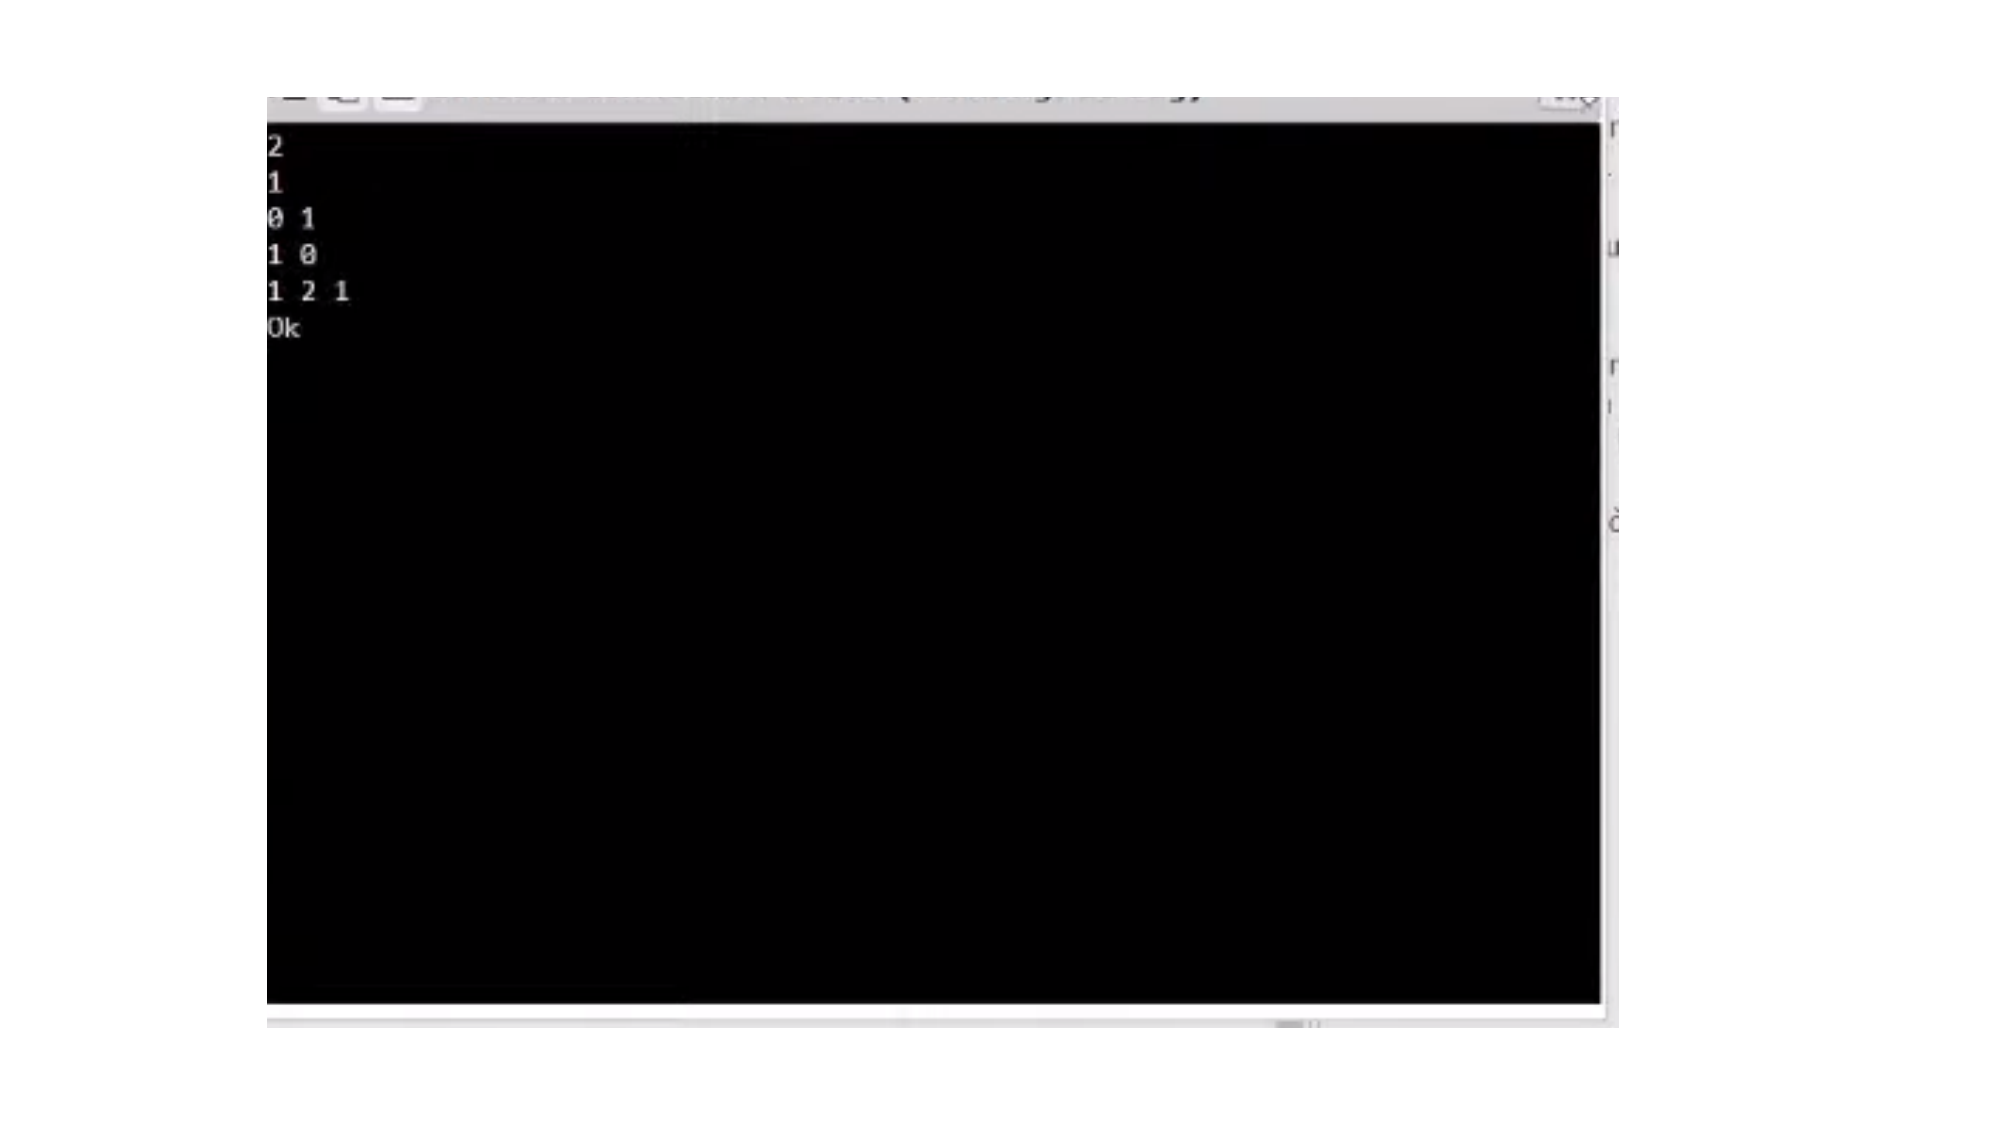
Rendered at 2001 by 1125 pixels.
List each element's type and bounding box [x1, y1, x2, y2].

picture [267, 97, 1619, 1028]
